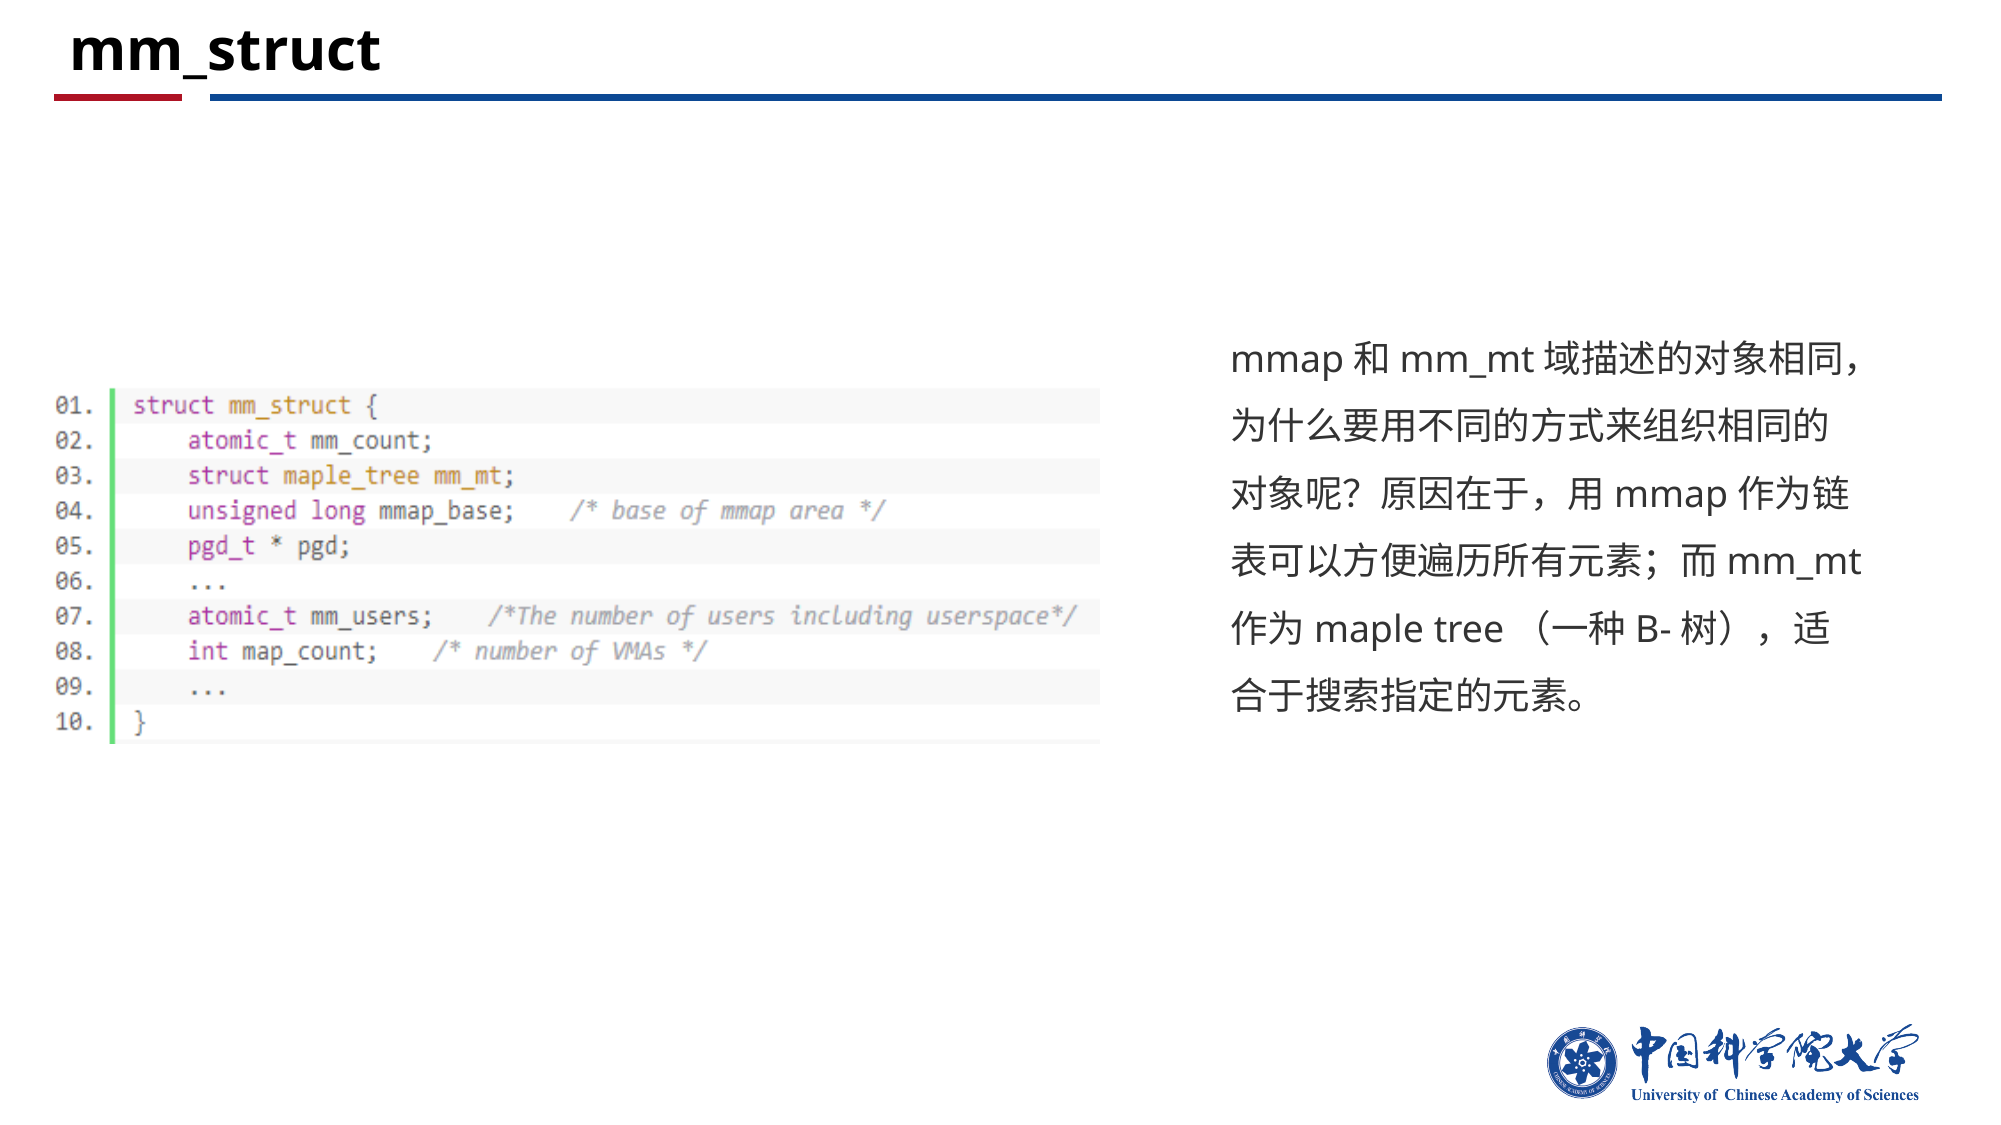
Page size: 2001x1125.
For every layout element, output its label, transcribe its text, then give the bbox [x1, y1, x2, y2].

picture [39, 381, 1100, 744]
title mm_struct [54, 0, 1942, 90]
text_box mmap和mm_mt域描述的对象相同，为什么要用不同的方式来组织相同的对象呢？原因在于，用mmap作为链表可以方便遍历所有元素；而mm_mt作为maple tree（一种B-树），适合于搜索指定的元素。 [1215, 304, 1882, 725]
picture [1547, 1024, 1919, 1103]
